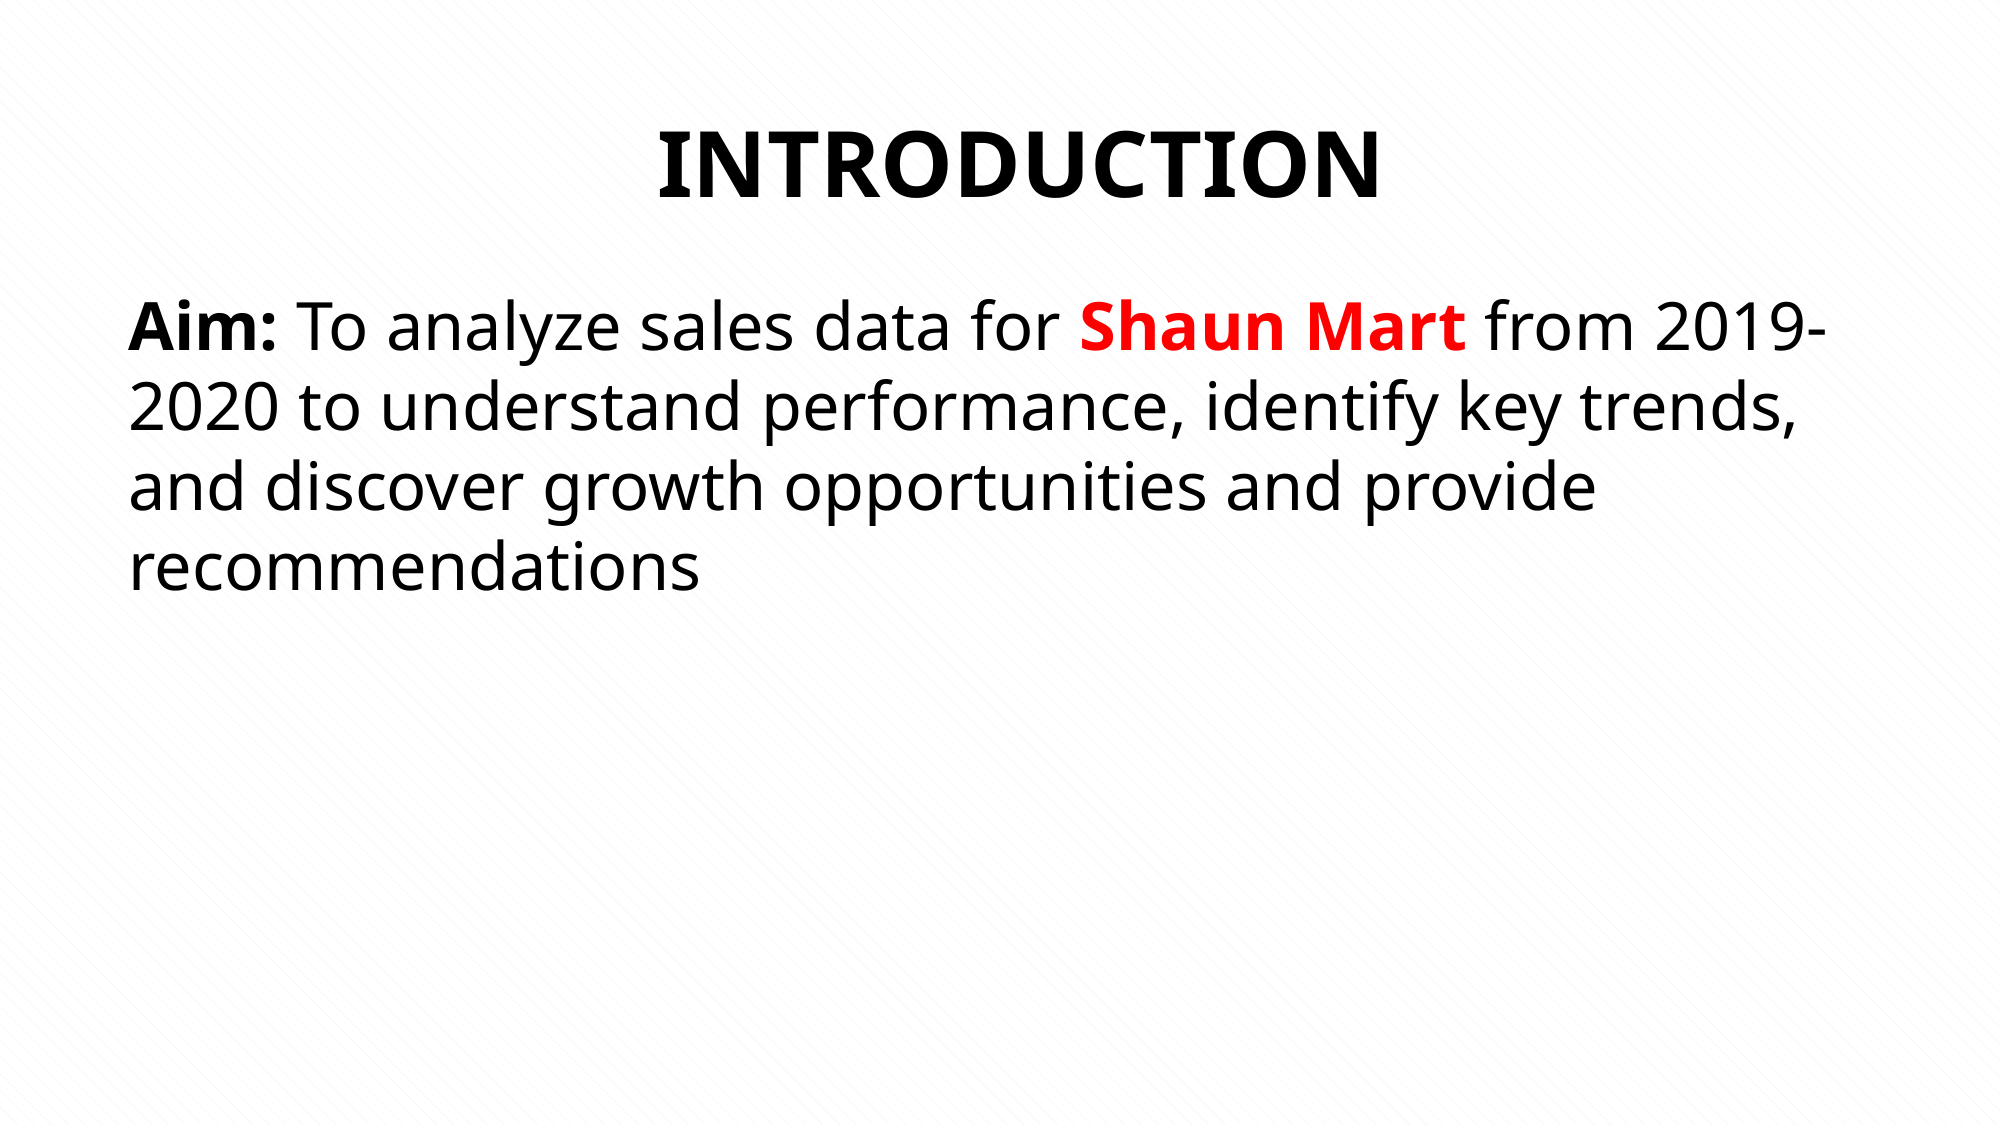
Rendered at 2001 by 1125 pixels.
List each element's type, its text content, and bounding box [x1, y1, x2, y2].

text_box Aim: To analyze sales data for Shaun Mart from 2019-2020 to understand performance, identify key trends, and discover growth opportunities and provide recommendations [113, 276, 1897, 657]
text_box INTRODUCTION [453, 98, 1590, 223]
